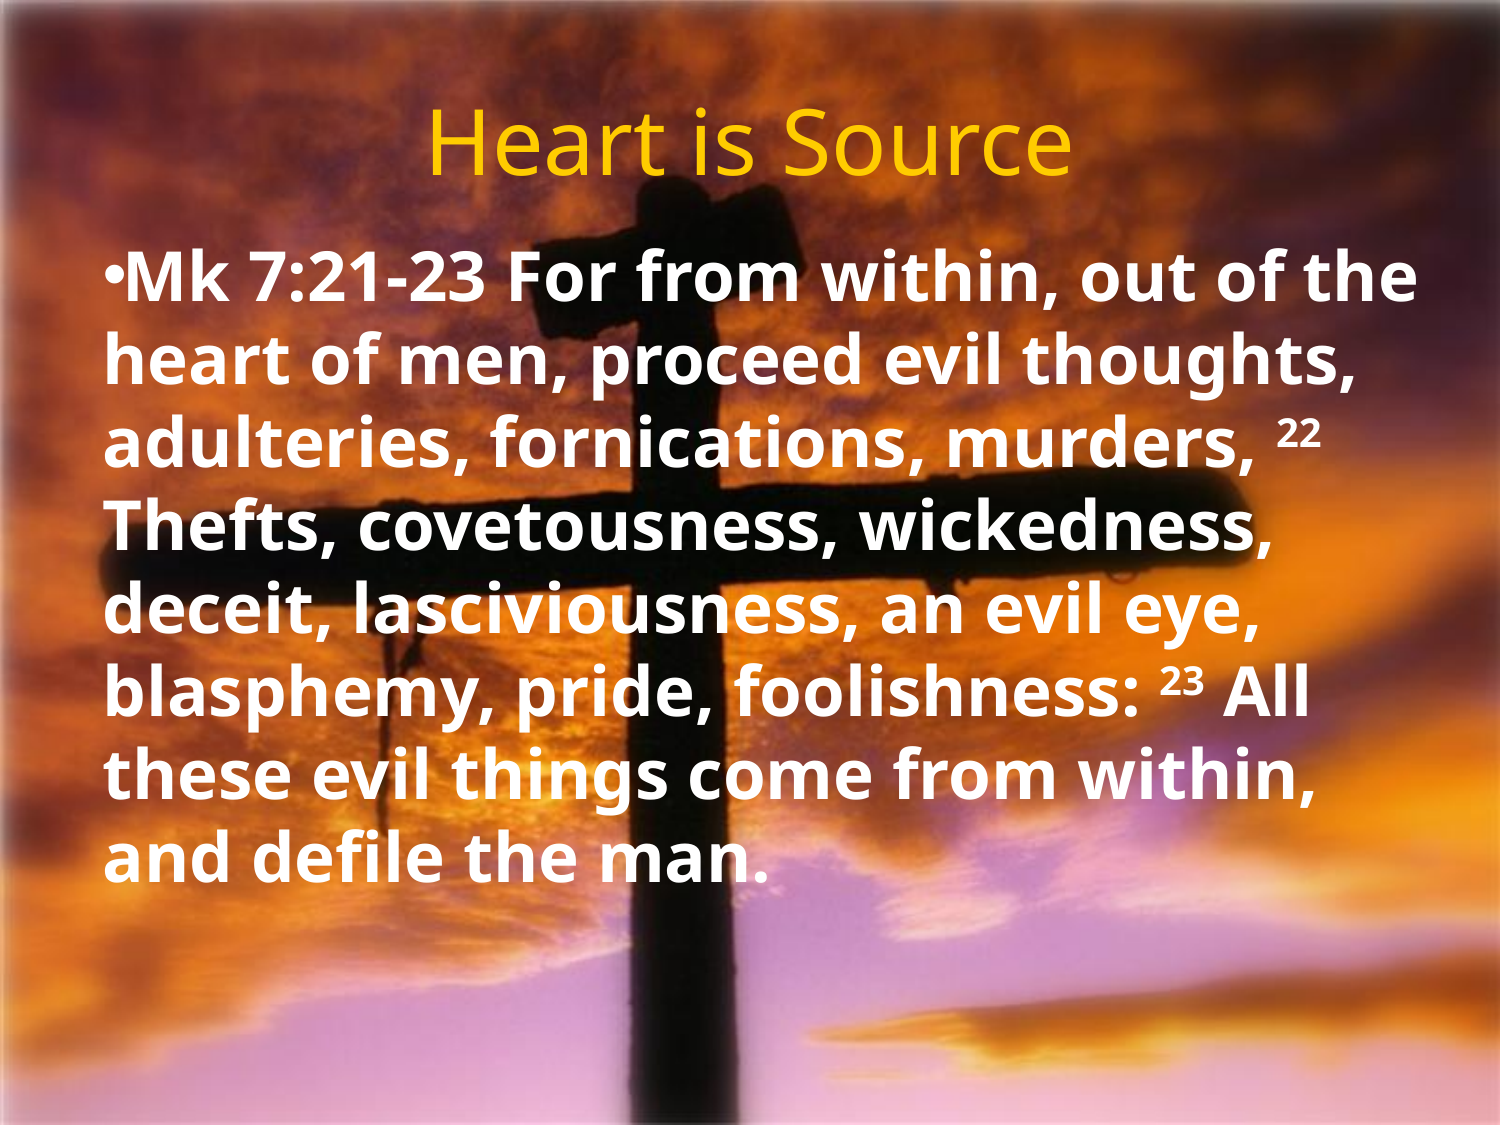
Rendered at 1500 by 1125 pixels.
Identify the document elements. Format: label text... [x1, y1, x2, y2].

title Heart is Source [75, 45, 1425, 233]
picture [0, 0, 1500, 1125]
list Mk 7:21-23 For from within, out of the heart of men, proceed evil thoughts, adulteries, fornications, murders, 22 Thefts, covetousness﻿﻿, wickedness, deceit, lasciviousness, an evil eye, blasphemy, pride, foolishness: 23 All these evil things come from within, and defile the man. [87, 224, 1438, 968]
